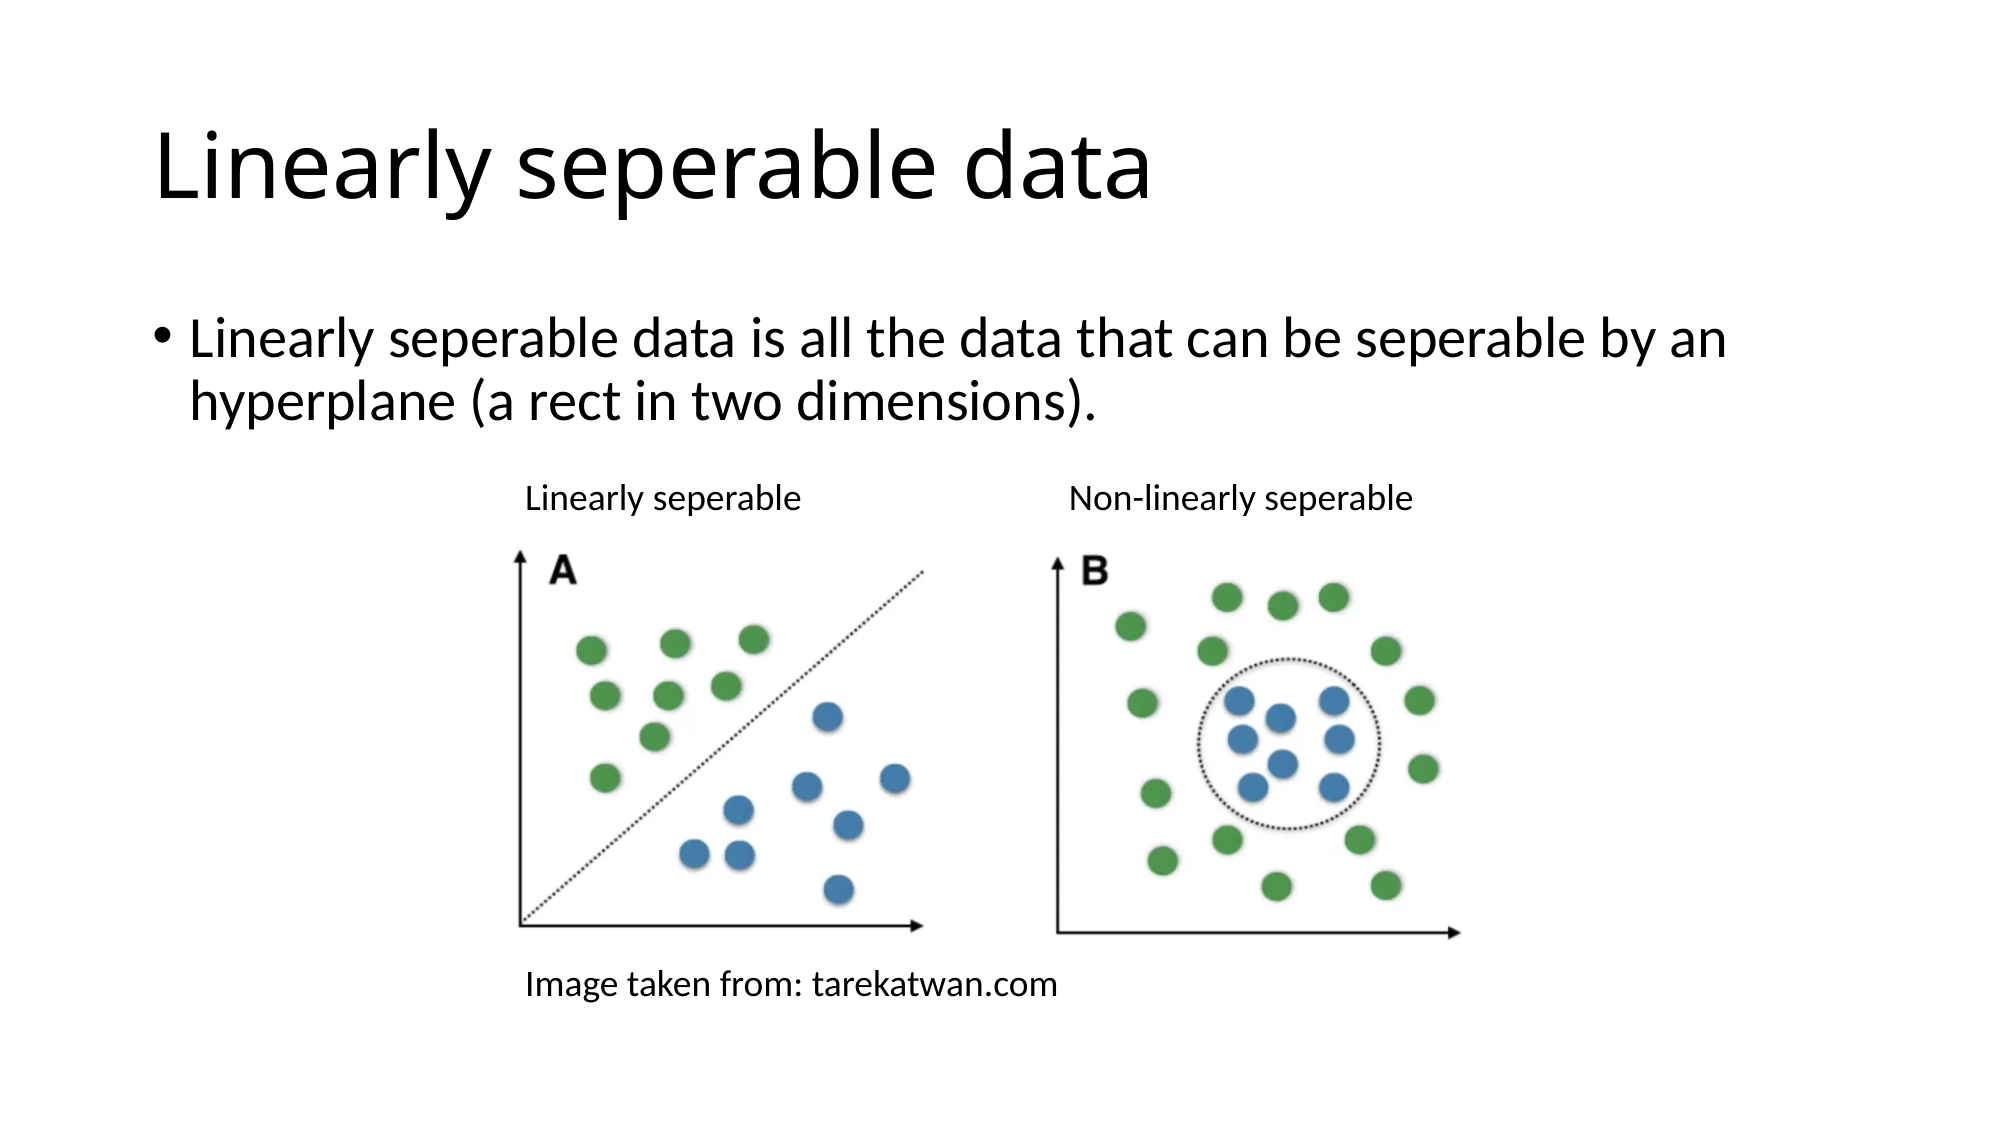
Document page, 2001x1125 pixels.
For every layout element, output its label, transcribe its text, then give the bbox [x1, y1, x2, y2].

text_box Non-linearly seperable [1054, 465, 1480, 526]
text_box Linearly seperable [510, 465, 1054, 526]
list Linearly seperable data is all the data that can be seperable by an hyperplane (a rect in two dimensions). [137, 299, 1863, 1014]
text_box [479, 527, 1521, 1013]
title Linearly seperable data [137, 59, 1863, 278]
